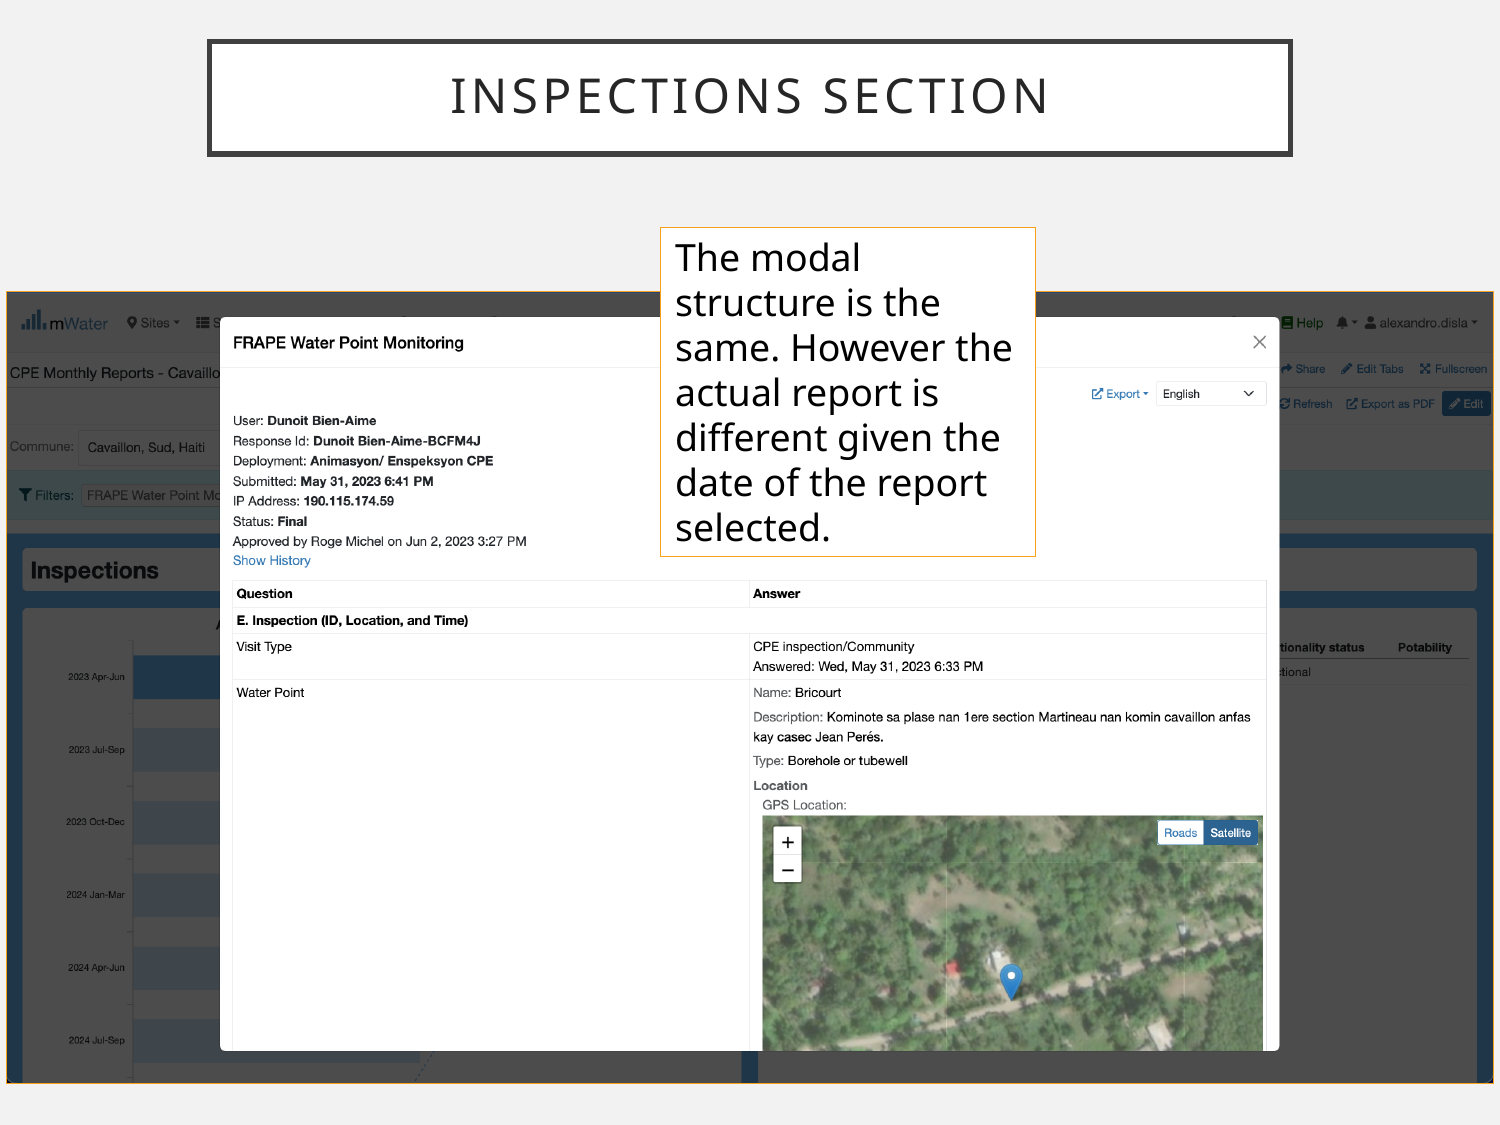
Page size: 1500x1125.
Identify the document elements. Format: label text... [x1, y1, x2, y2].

title Inspections section [207, 39, 1293, 157]
picture [6, 291, 1494, 1084]
text_box The modal structure is the same. However the actual report is different given the date of the report selected. [660, 227, 1036, 291]
